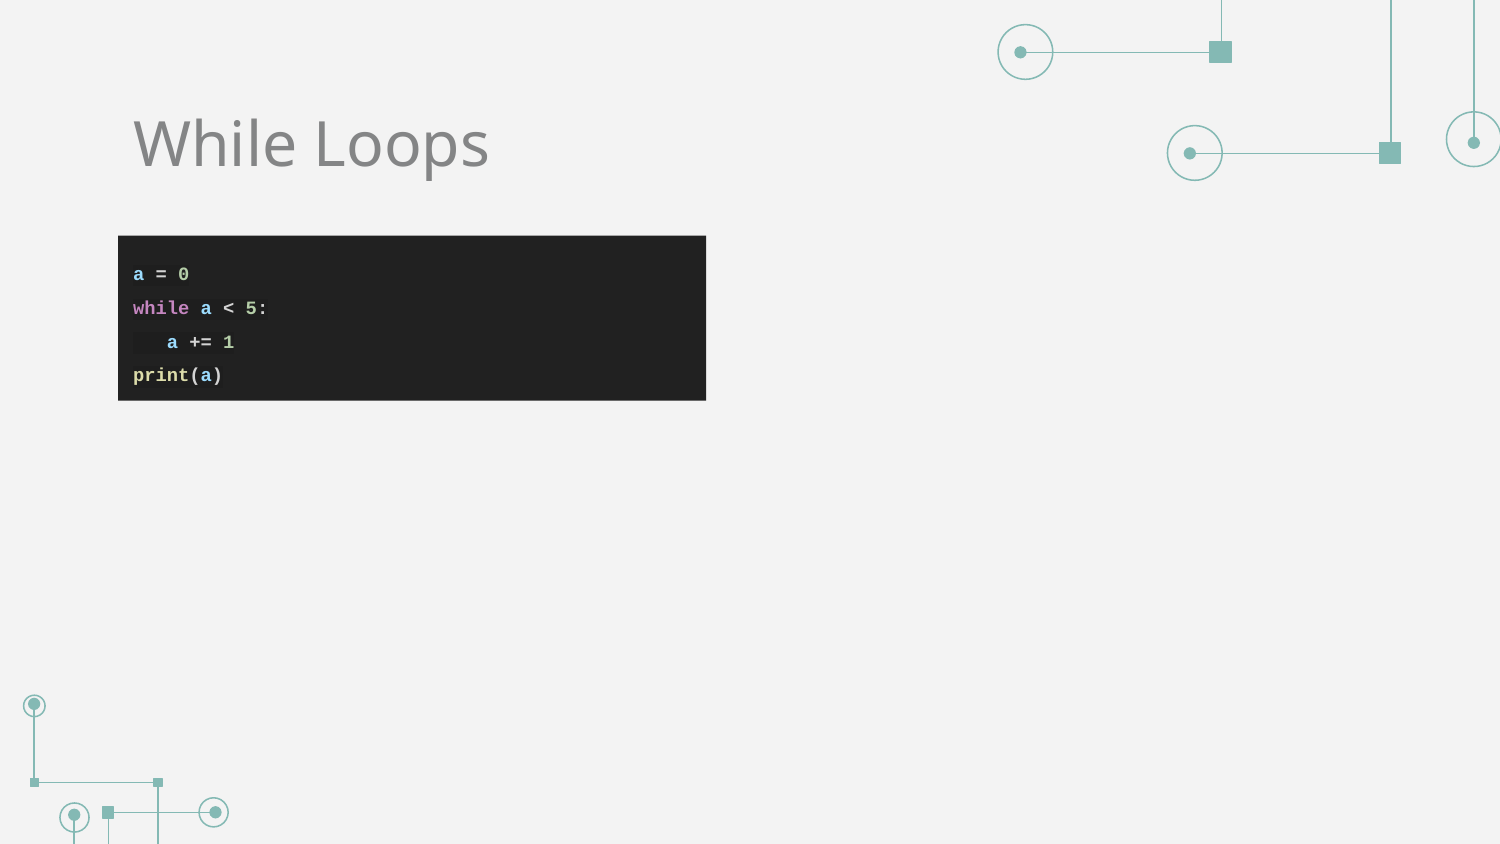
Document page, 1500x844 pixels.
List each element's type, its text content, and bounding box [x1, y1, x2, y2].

title While Loops [118, 88, 1382, 181]
text_box a = 0 while a < 5: a += 1 print(a) [118, 235, 707, 401]
